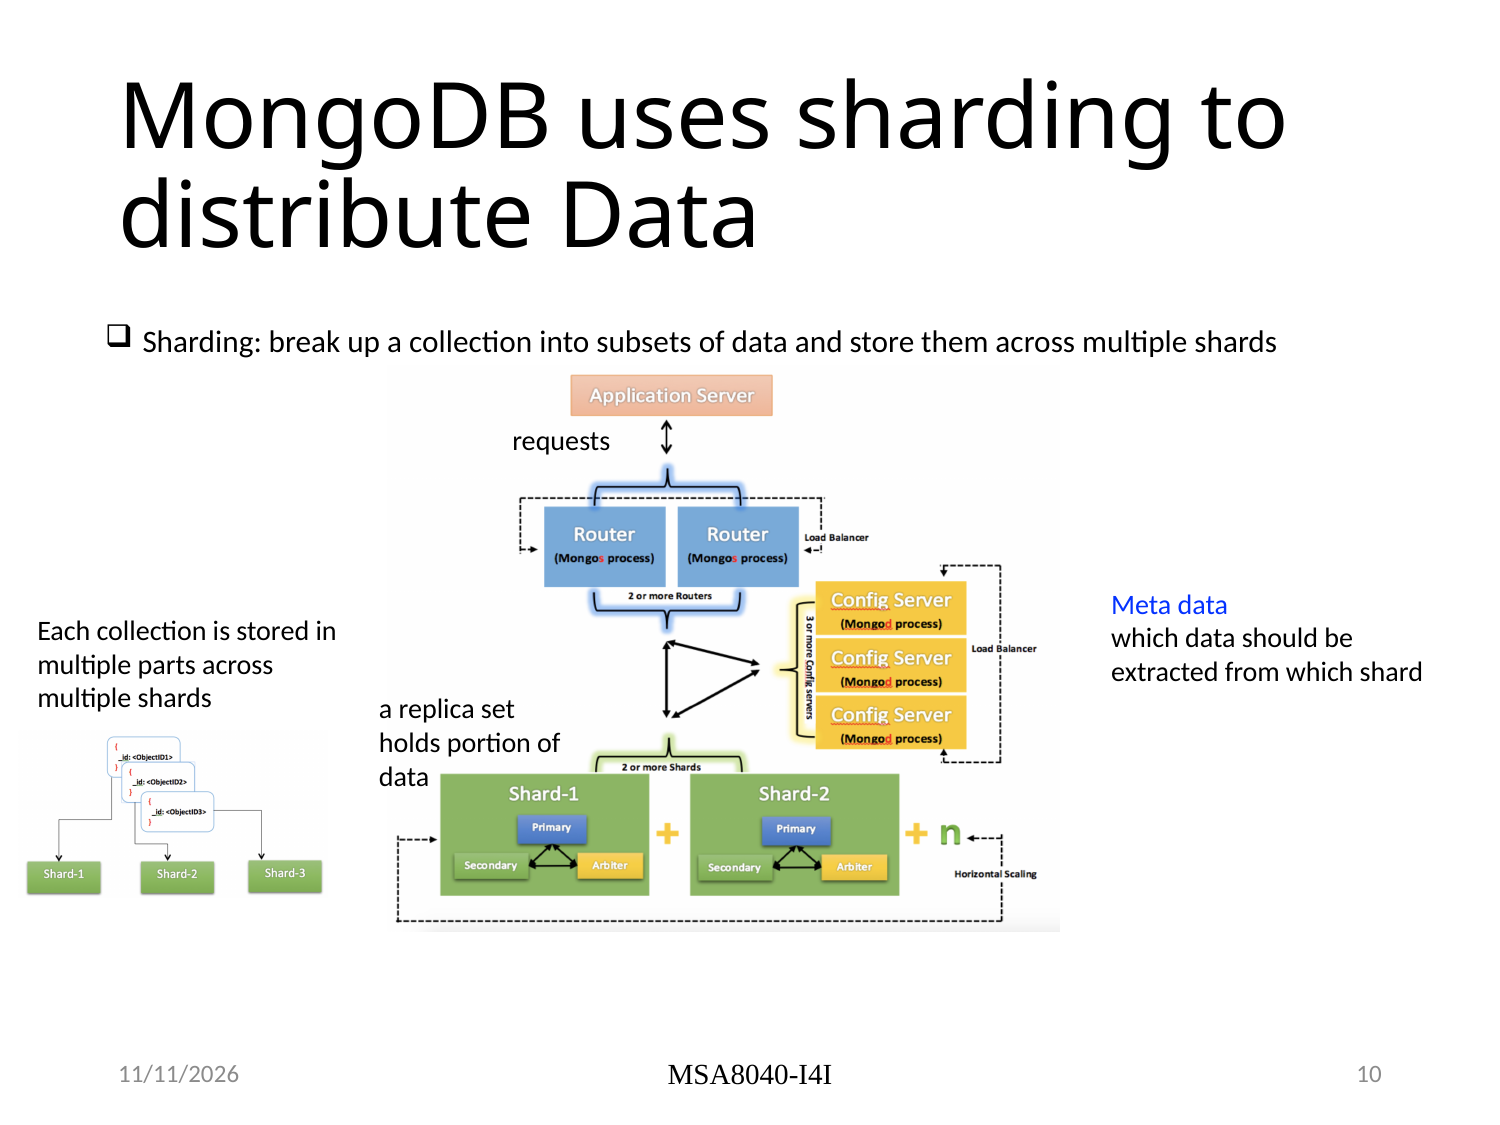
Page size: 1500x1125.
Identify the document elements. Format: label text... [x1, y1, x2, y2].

text_box a replica set holds portion of data [364, 683, 387, 800]
text_box Meta data which data should be extracted from which shard [1096, 578, 1453, 695]
list Sharding: break up a collection into subsets of data and store them across multiple shards [90, 317, 1397, 374]
picture [387, 365, 1060, 932]
picture [18, 730, 328, 898]
title MongoDB uses sharding to distribute Data [103, 59, 1397, 278]
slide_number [103, 1042, 441, 1103]
footer MSA8040-I4I [496, 1042, 1004, 1103]
slide_number 10 [1059, 1042, 1397, 1103]
text_box Each collection is stored in multiple parts across multiple shards [22, 604, 365, 721]
